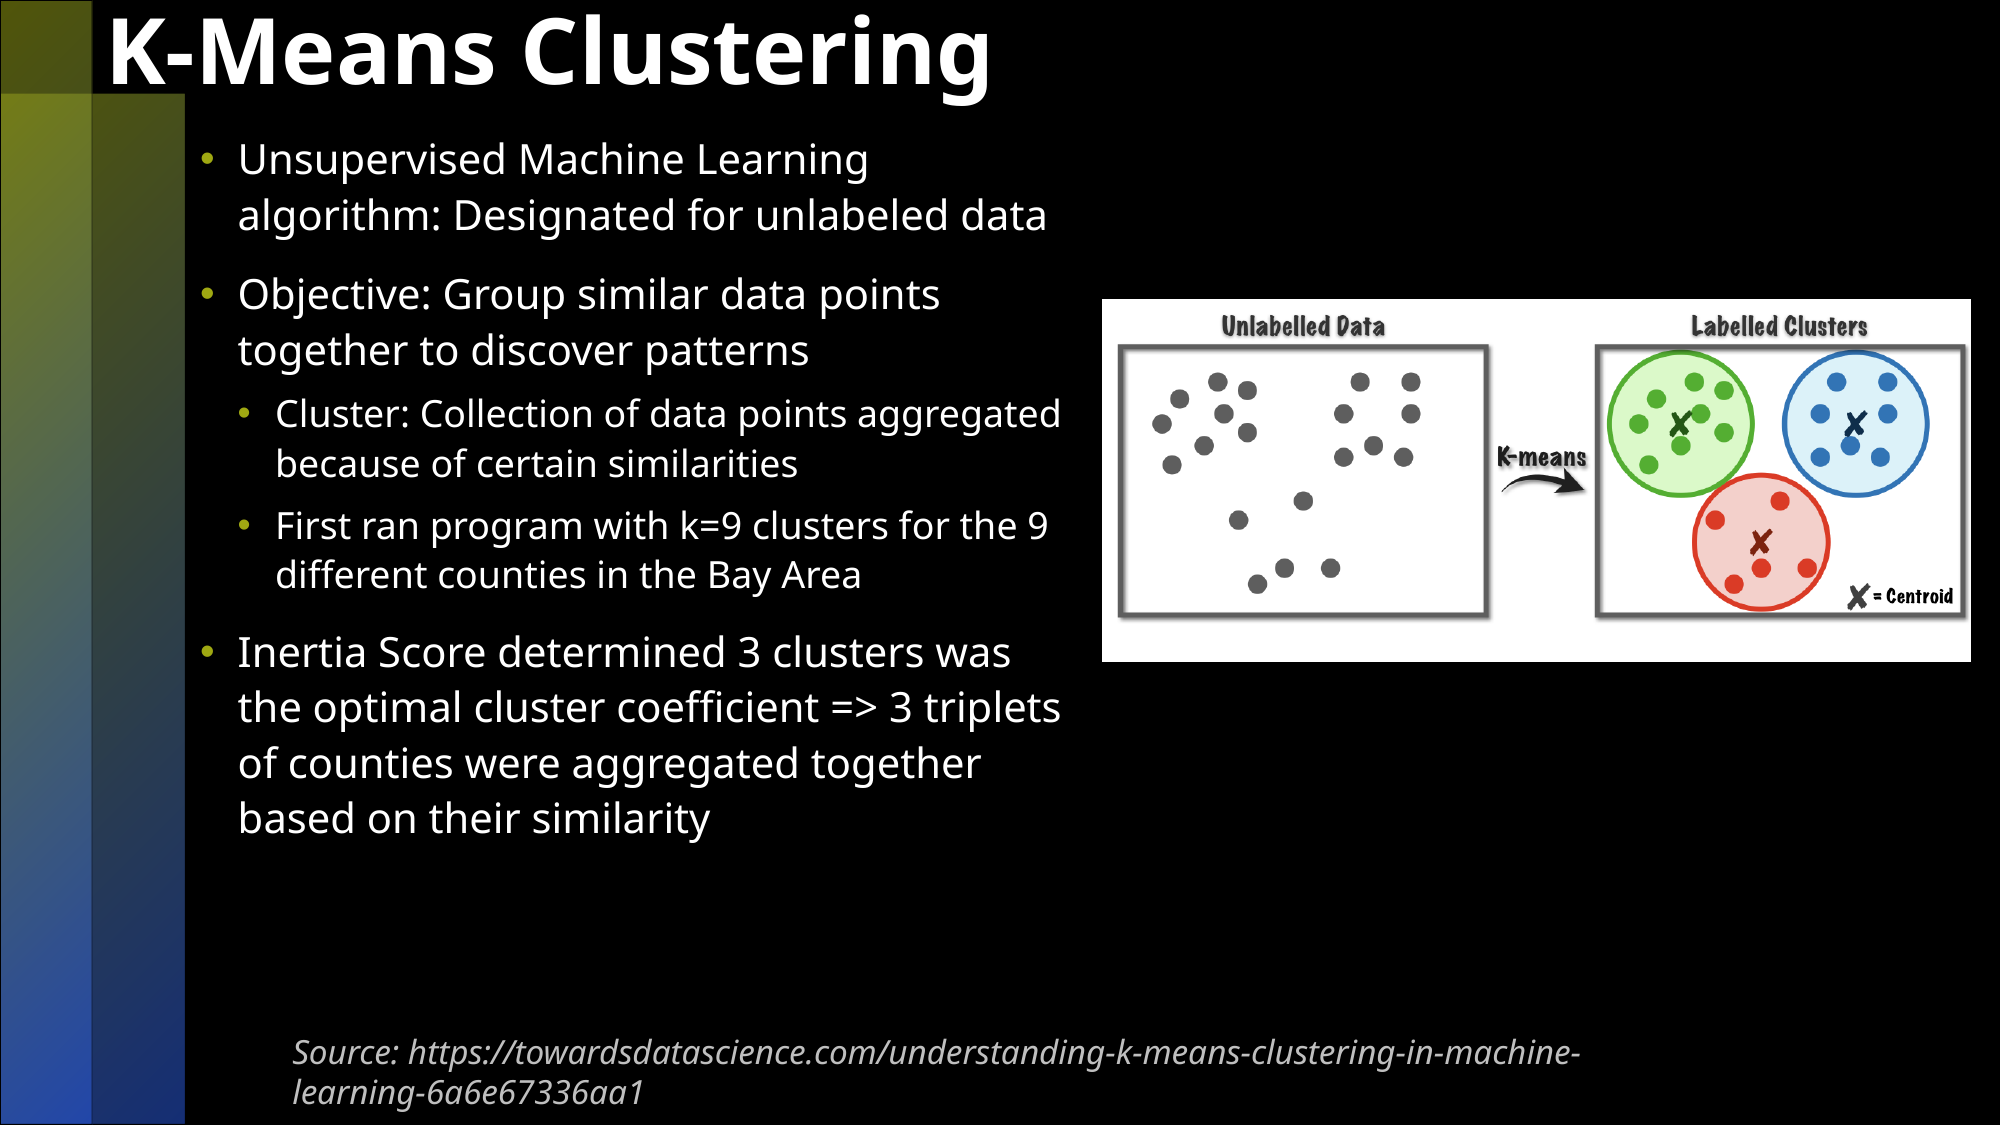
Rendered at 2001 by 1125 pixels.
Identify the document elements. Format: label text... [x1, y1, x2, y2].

title K-Means Clustering [90, 0, 1647, 240]
picture [1102, 299, 1971, 662]
list Unsupervised Machine Learning algorithm: Designated for unlabeled data Objective: Group similar data points together to discover patterns Cluster: Collection of data points aggregated because of certain similarities First ran program with k=9 clusters for the 9 different counties in the Bay Area Inertia Score determined 3 clusters was the optimal cluster coefficient => 3 triplets of counties were aggregated together based on their similarity [185, 120, 1097, 1031]
text_box Source: https://towardsdatascience.com/understanding-k-means-clustering-in-machine-learning-6a6e67336aa1 [277, 1023, 1678, 1119]
